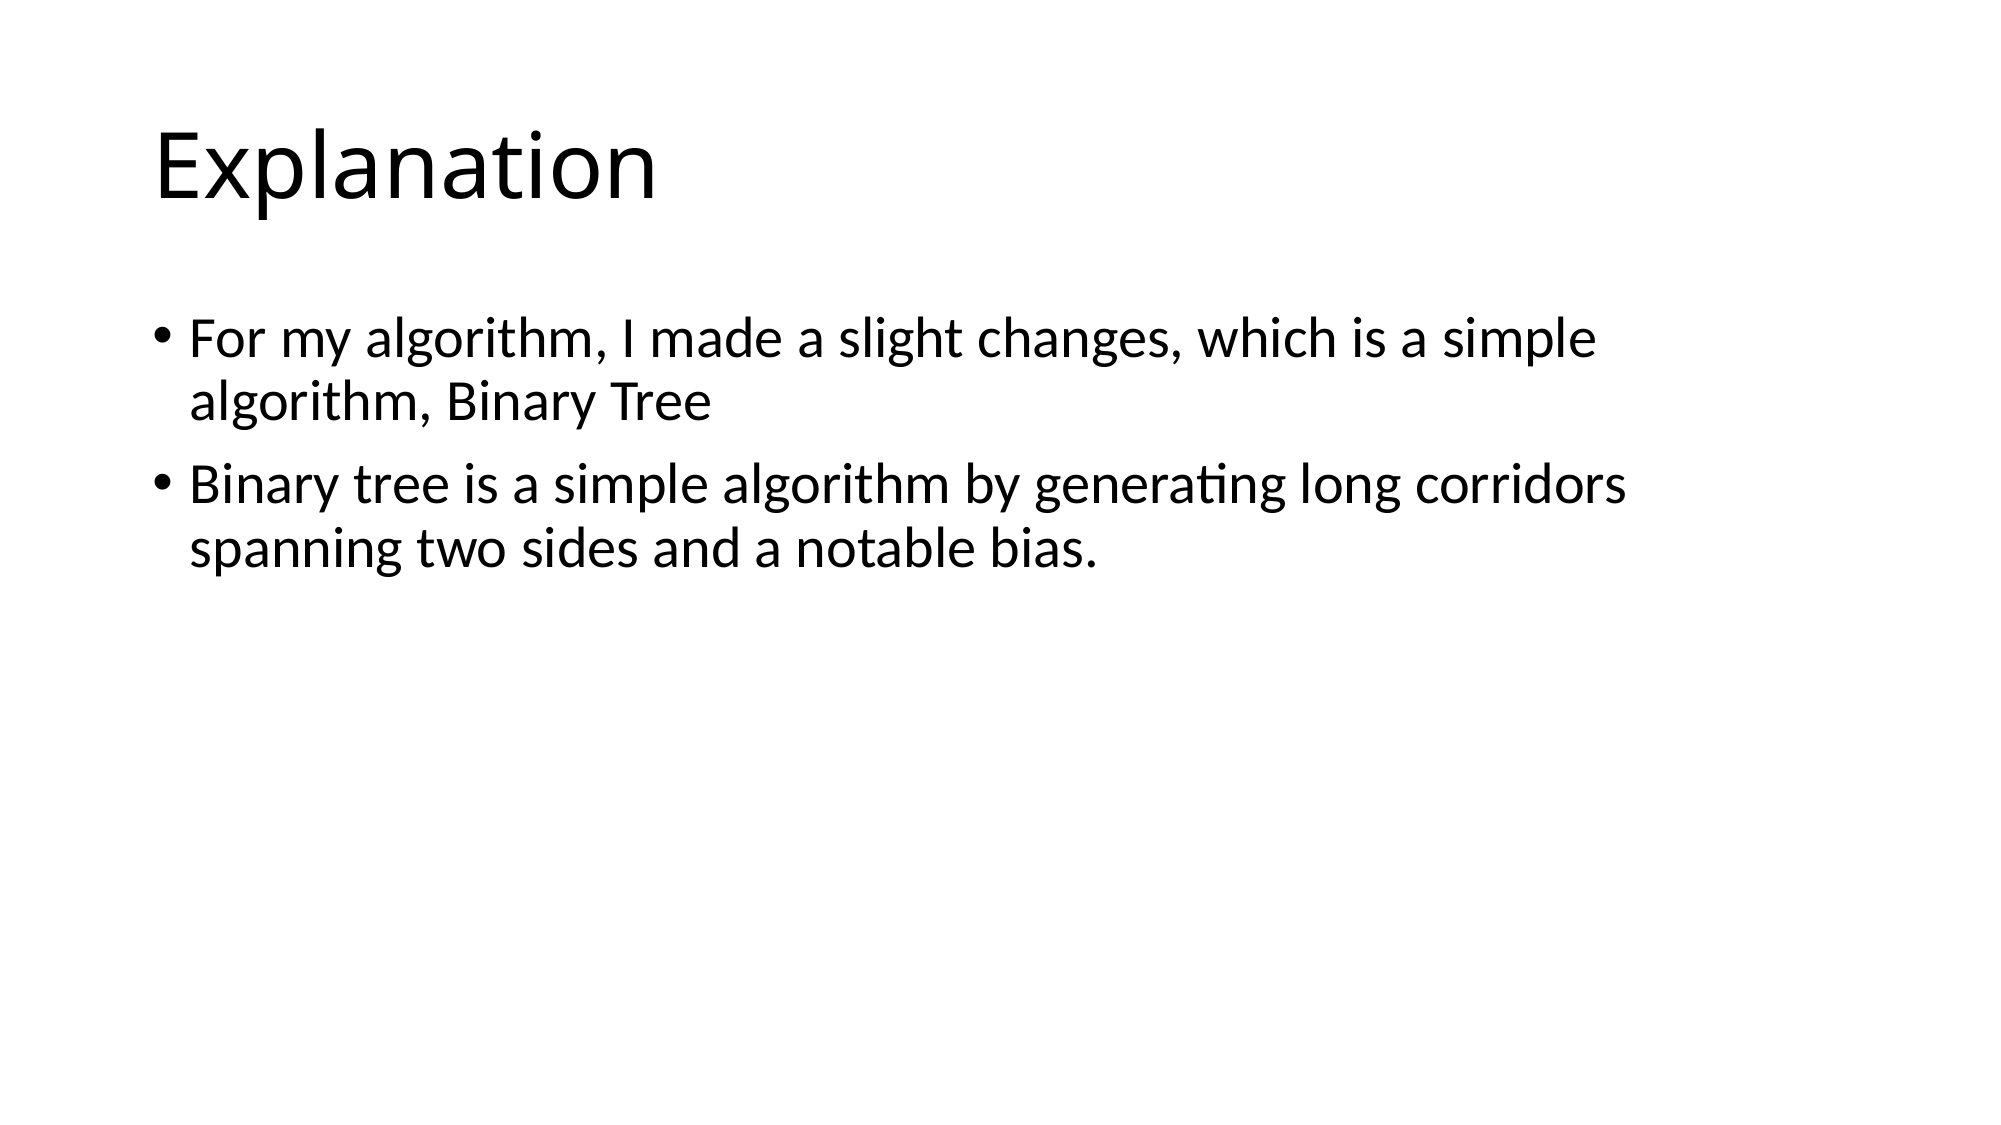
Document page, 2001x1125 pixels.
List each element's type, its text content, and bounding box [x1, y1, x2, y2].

title Explanation [137, 59, 1863, 278]
list For my algorithm, I made a slight changes, which is a simple algorithm, Binary Tree Binary tree is a simple algorithm by generating long corridors spanning two sides and a notable bias. [137, 299, 1863, 1014]
